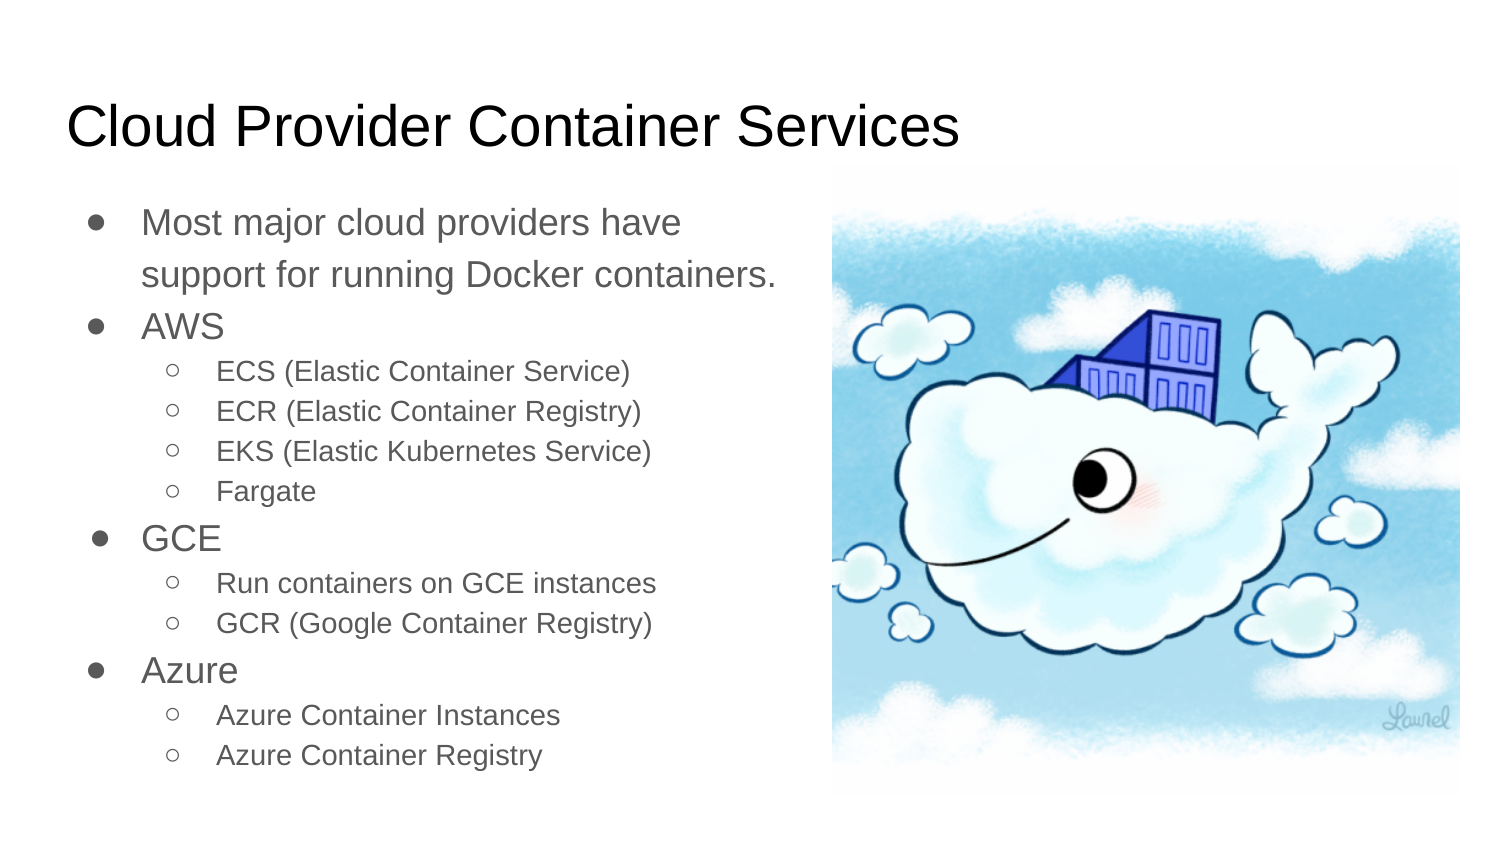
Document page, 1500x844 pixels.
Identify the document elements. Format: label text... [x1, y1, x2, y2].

picture [832, 166, 1460, 794]
list Most major cloud providers have support for running Docker containers. AWS ECS (Elastic Container Service) ECR (Elastic Container Registry) EKS (Elastic Kubernetes Service) Fargate GCE Run containers on GCE instances GCR (Google Container Registry) Azure Azure Container Instances Azure Container Registry [51, 176, 811, 737]
title Cloud Provider Container Services [51, 72, 1449, 167]
